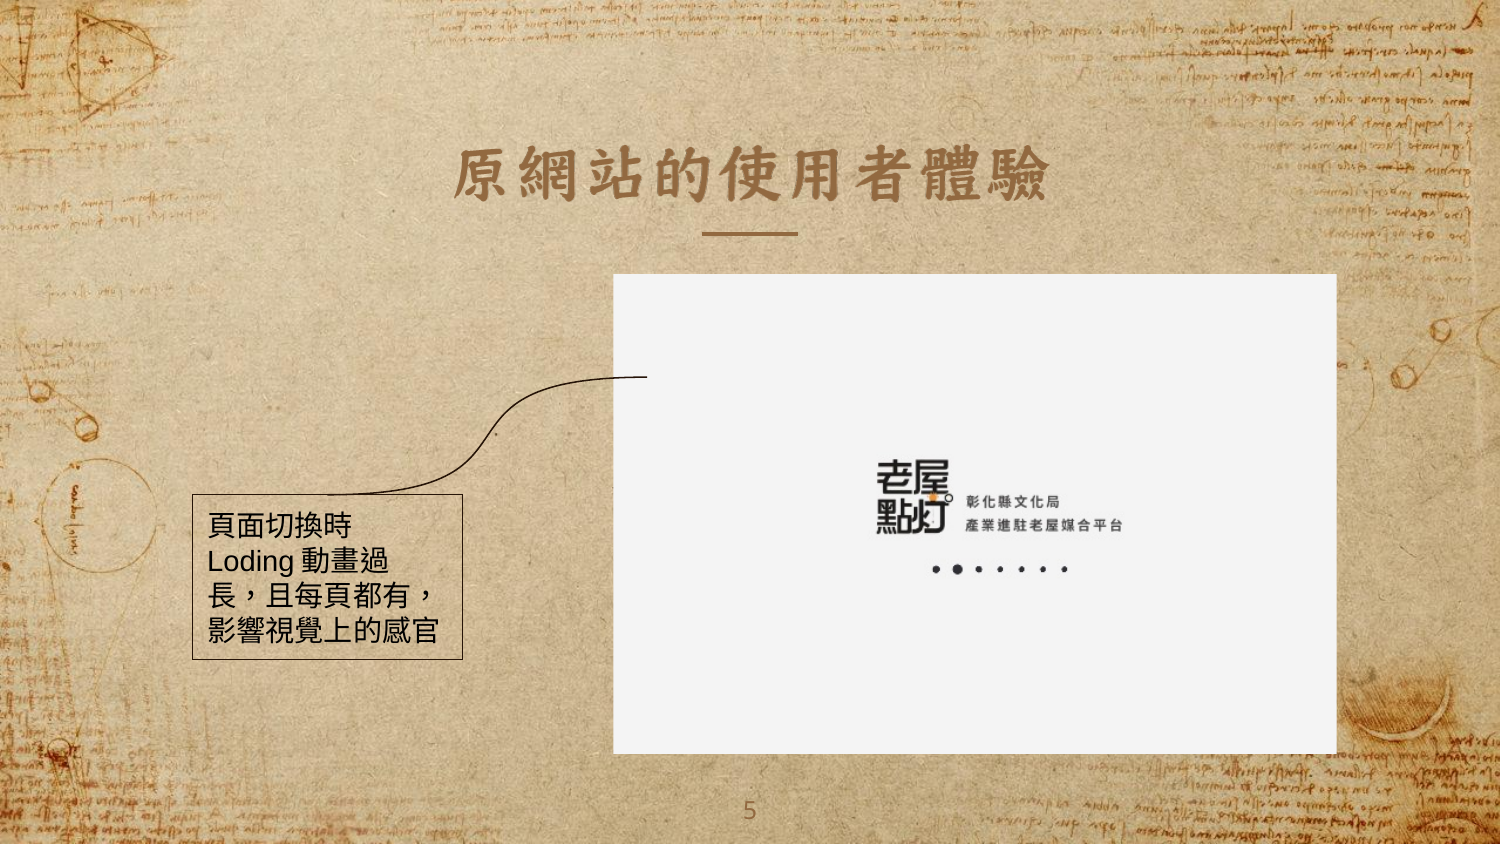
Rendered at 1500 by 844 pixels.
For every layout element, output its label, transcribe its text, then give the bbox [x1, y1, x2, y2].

text_box 頁面切換時Loding動畫過長，且每頁都有，影響視覺上的感官 [192, 494, 463, 660]
slide_number 5 [705, 779, 795, 844]
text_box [327, 376, 648, 495]
picture [0, 0, 1500, 844]
